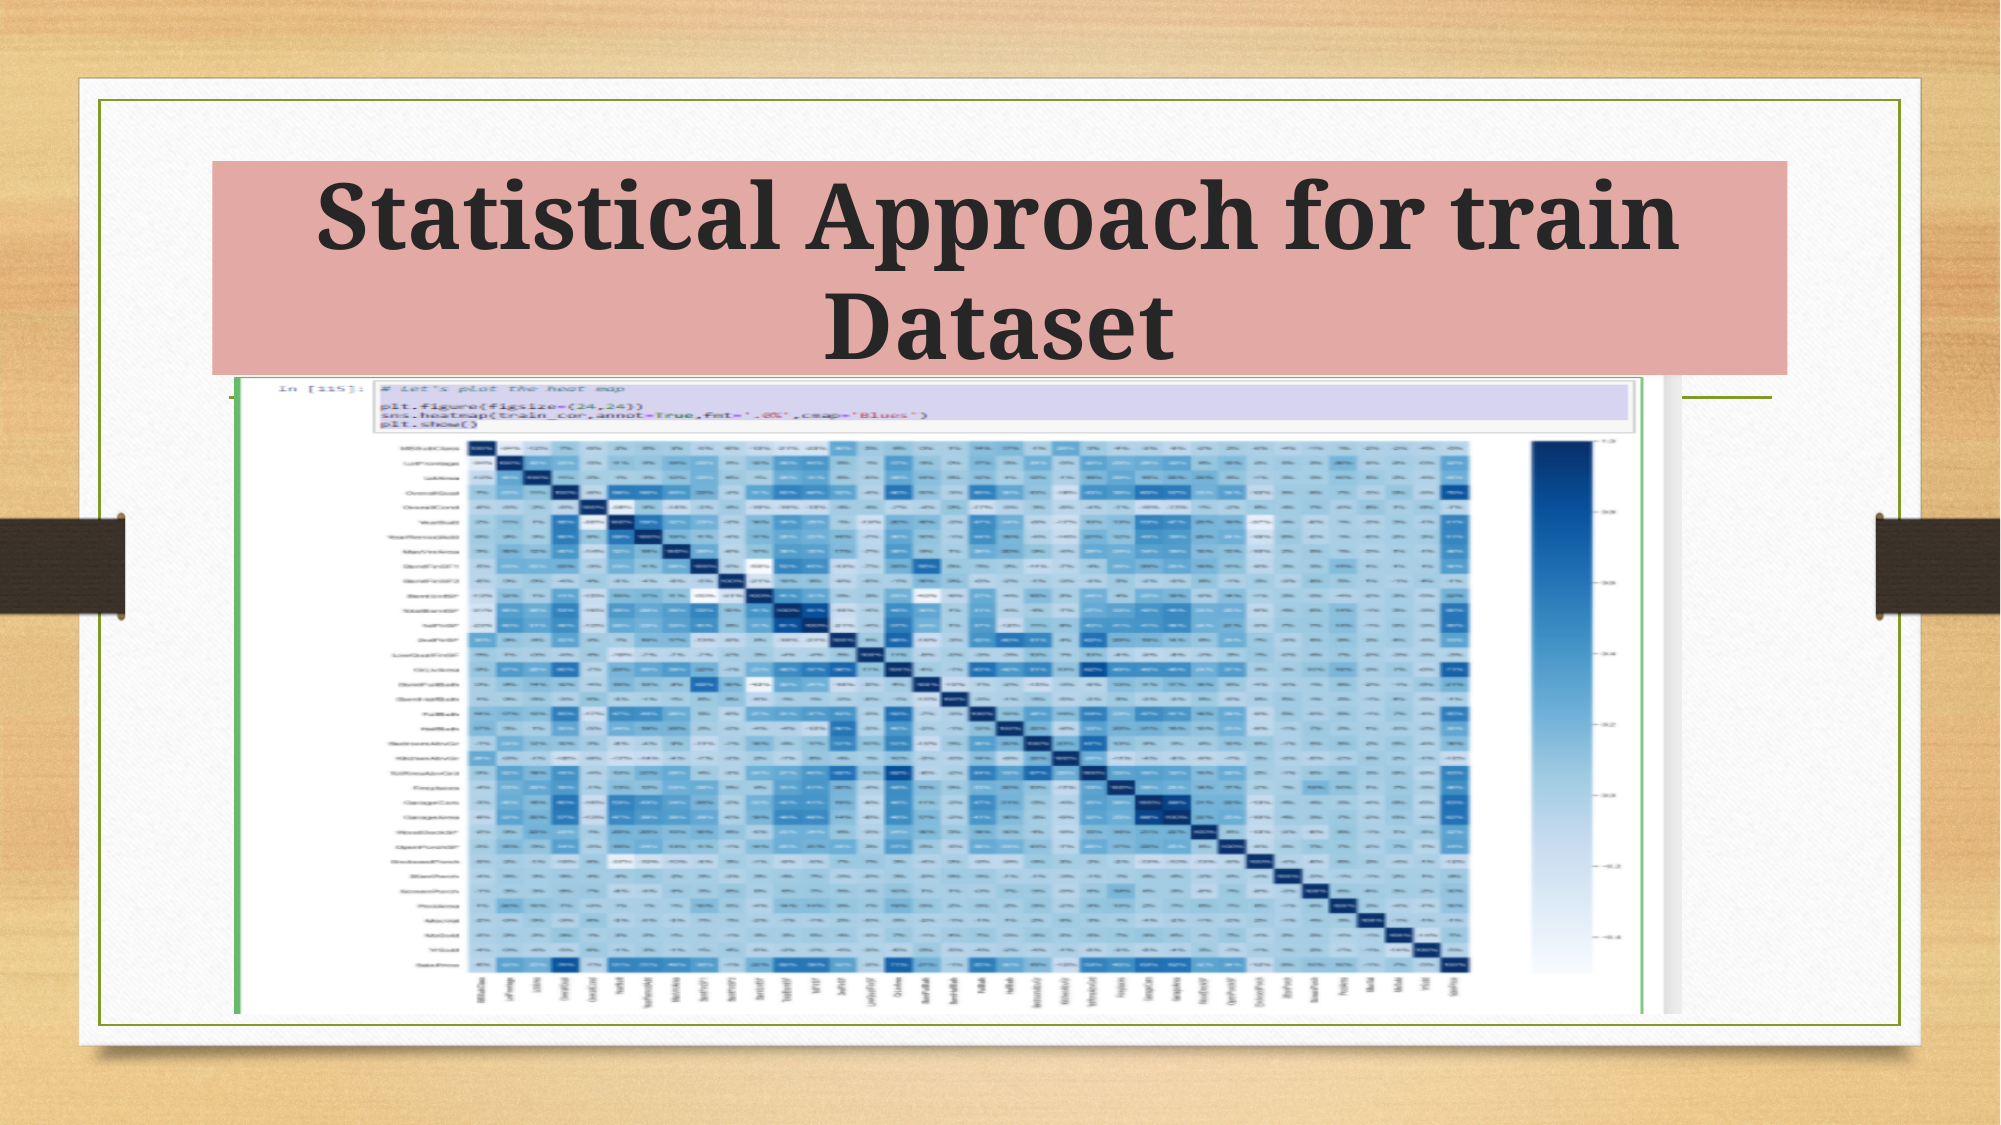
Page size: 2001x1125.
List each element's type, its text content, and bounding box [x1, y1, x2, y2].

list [233, 374, 1683, 1014]
picture [0, 0, 2001, 1125]
title Statistical Approach for train Dataset [212, 161, 1788, 375]
